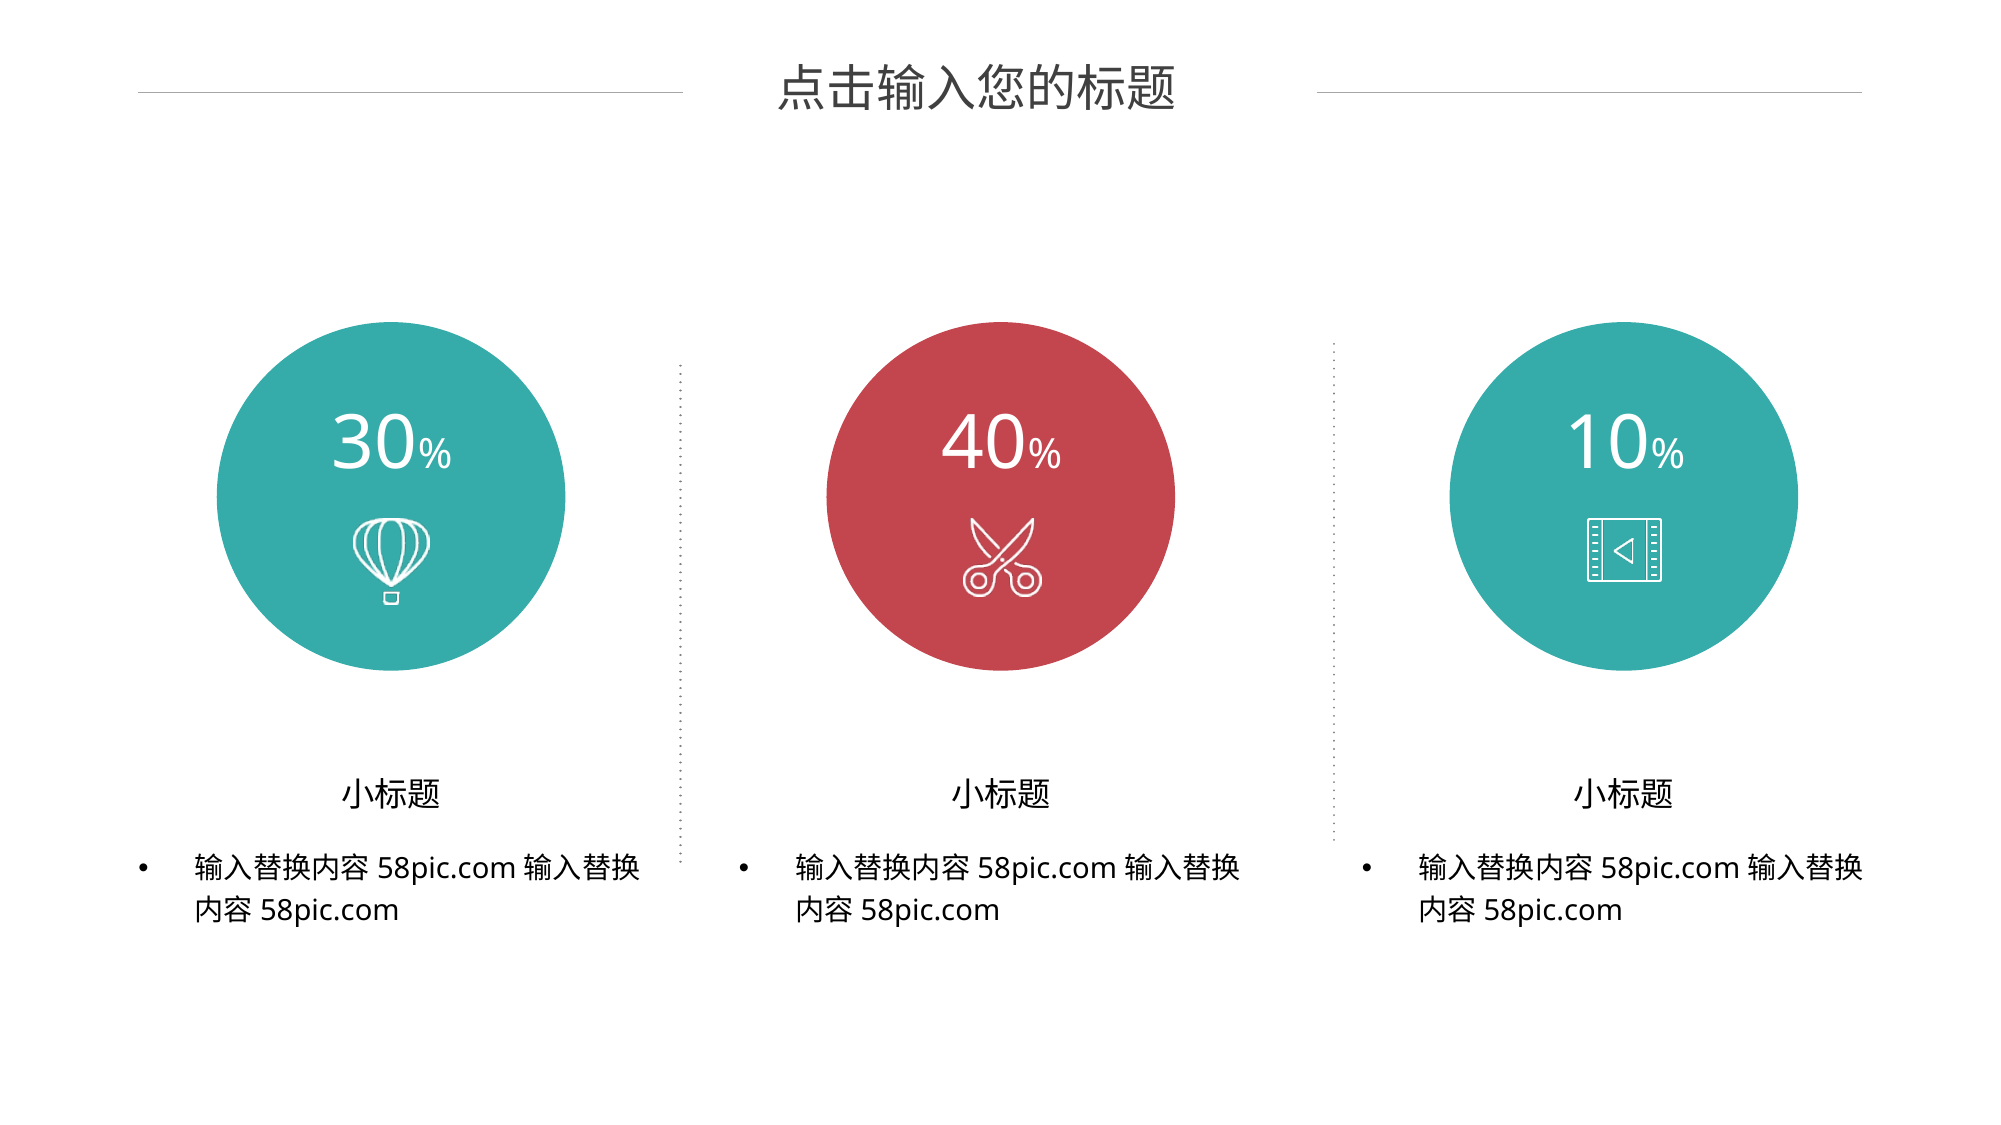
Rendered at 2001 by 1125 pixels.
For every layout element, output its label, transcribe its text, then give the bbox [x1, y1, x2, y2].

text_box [123, 321, 1901, 928]
text_box 点击输入您的标题 [669, 93, 1284, 116]
text_box 点击输入您的标题 [669, 55, 1284, 92]
